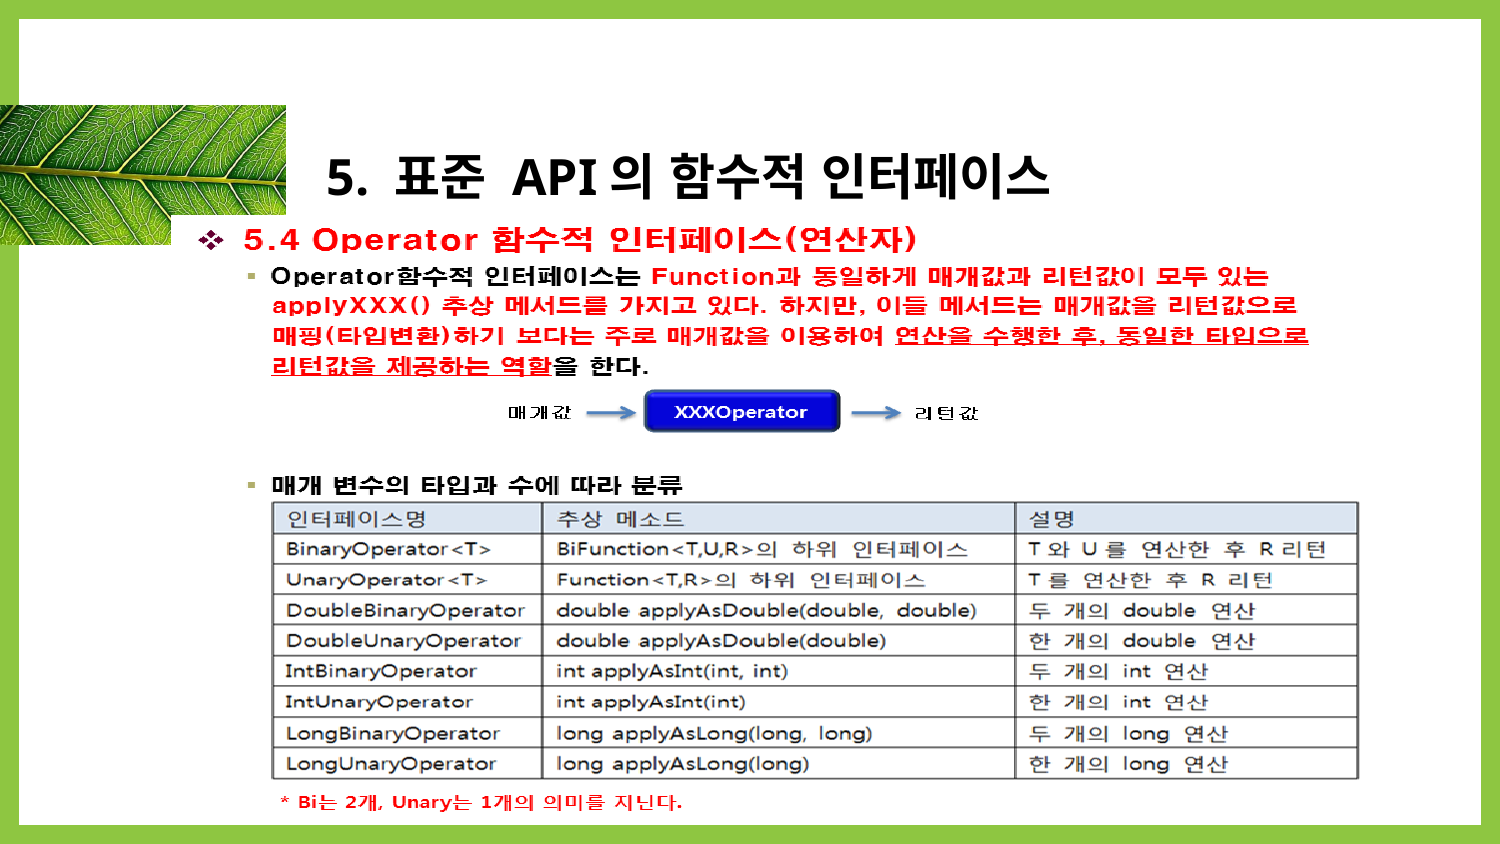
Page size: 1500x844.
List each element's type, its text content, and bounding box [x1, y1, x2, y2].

picture [0, 105, 1399, 825]
title 5. 표준 API의 함수적 인터페이스 [315, 97, 1363, 213]
